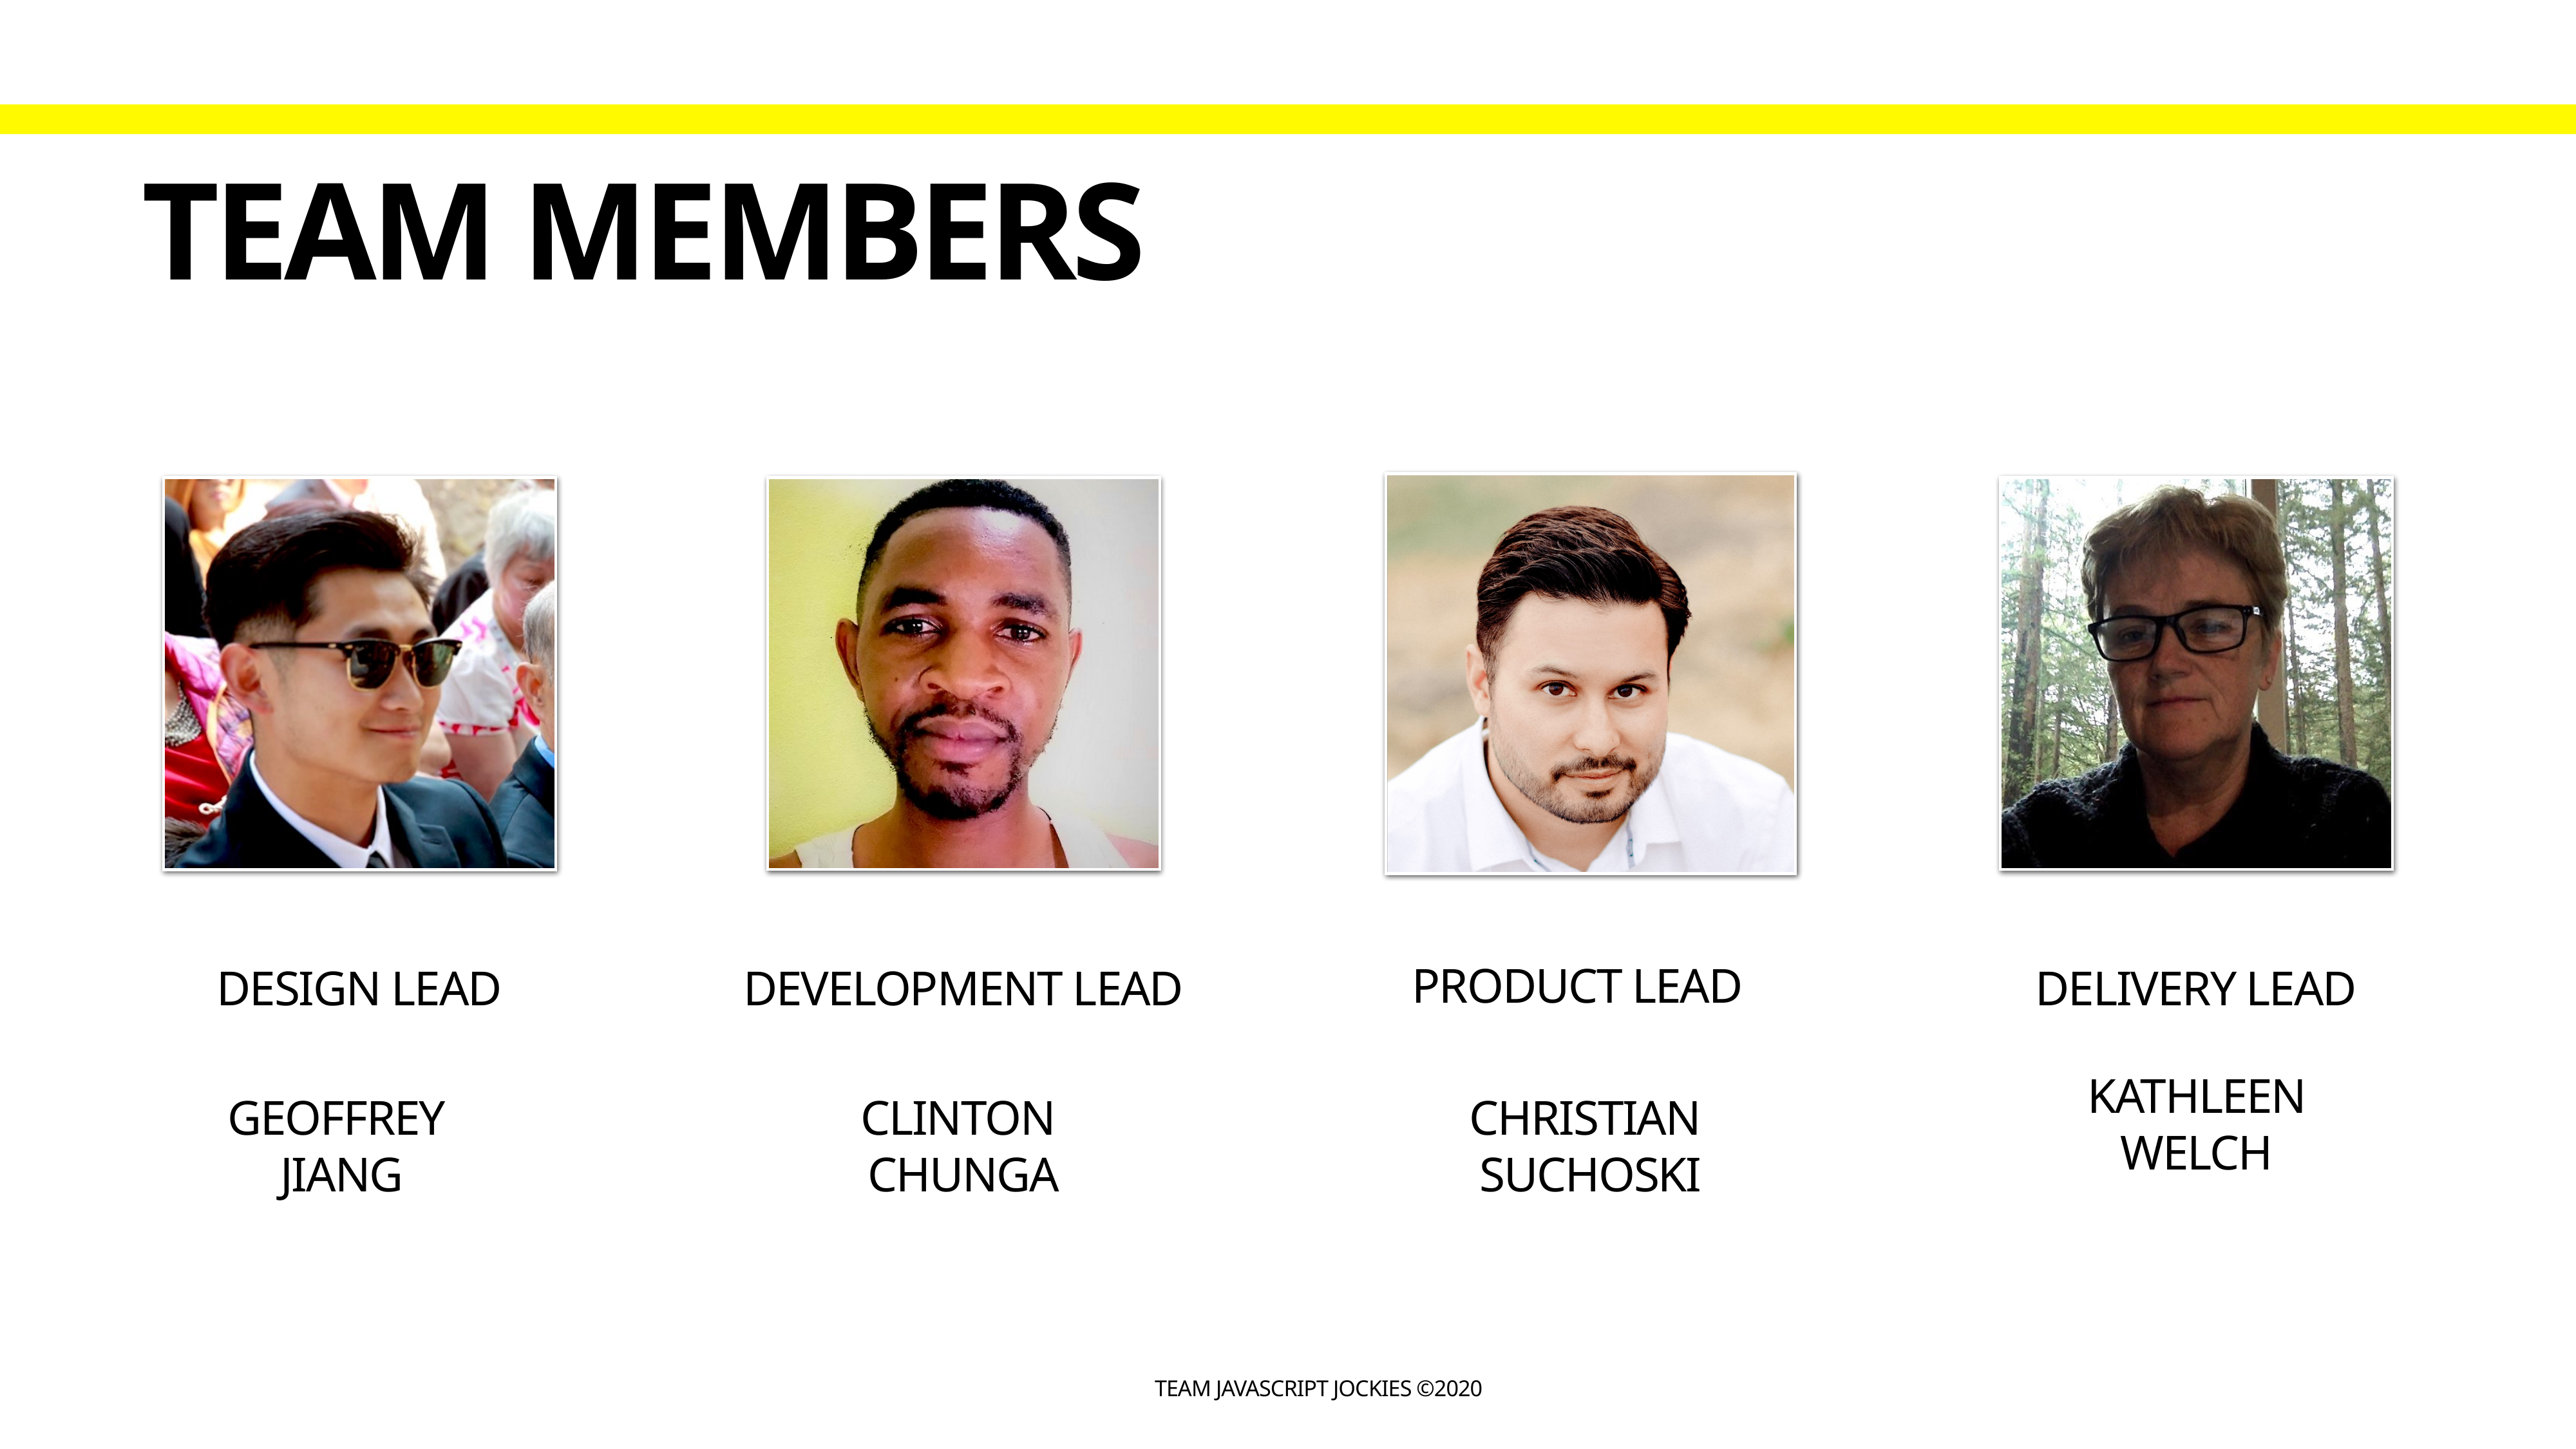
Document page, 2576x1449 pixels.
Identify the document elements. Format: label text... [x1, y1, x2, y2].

picture [165, 478, 555, 869]
picture [768, 478, 1159, 869]
picture [2001, 478, 2392, 869]
title Team members [136, 171, 2448, 360]
text_box Kathleen welch [2061, 1061, 2332, 1249]
text_box Development lead [737, 953, 1189, 1021]
text_box Clinton chunga [855, 1083, 1072, 1207]
text_box Product lead [1406, 951, 1814, 1054]
text_box Christian Suchoski [1464, 1083, 1718, 1207]
text_box Geoffrey jiang [222, 1083, 462, 1207]
text_box Design lead [211, 953, 508, 1021]
text_box Delivery lead [2030, 953, 2363, 1021]
list Team Javascript Jockies ©2020 [1149, 1368, 1519, 1415]
picture [1387, 475, 1795, 873]
